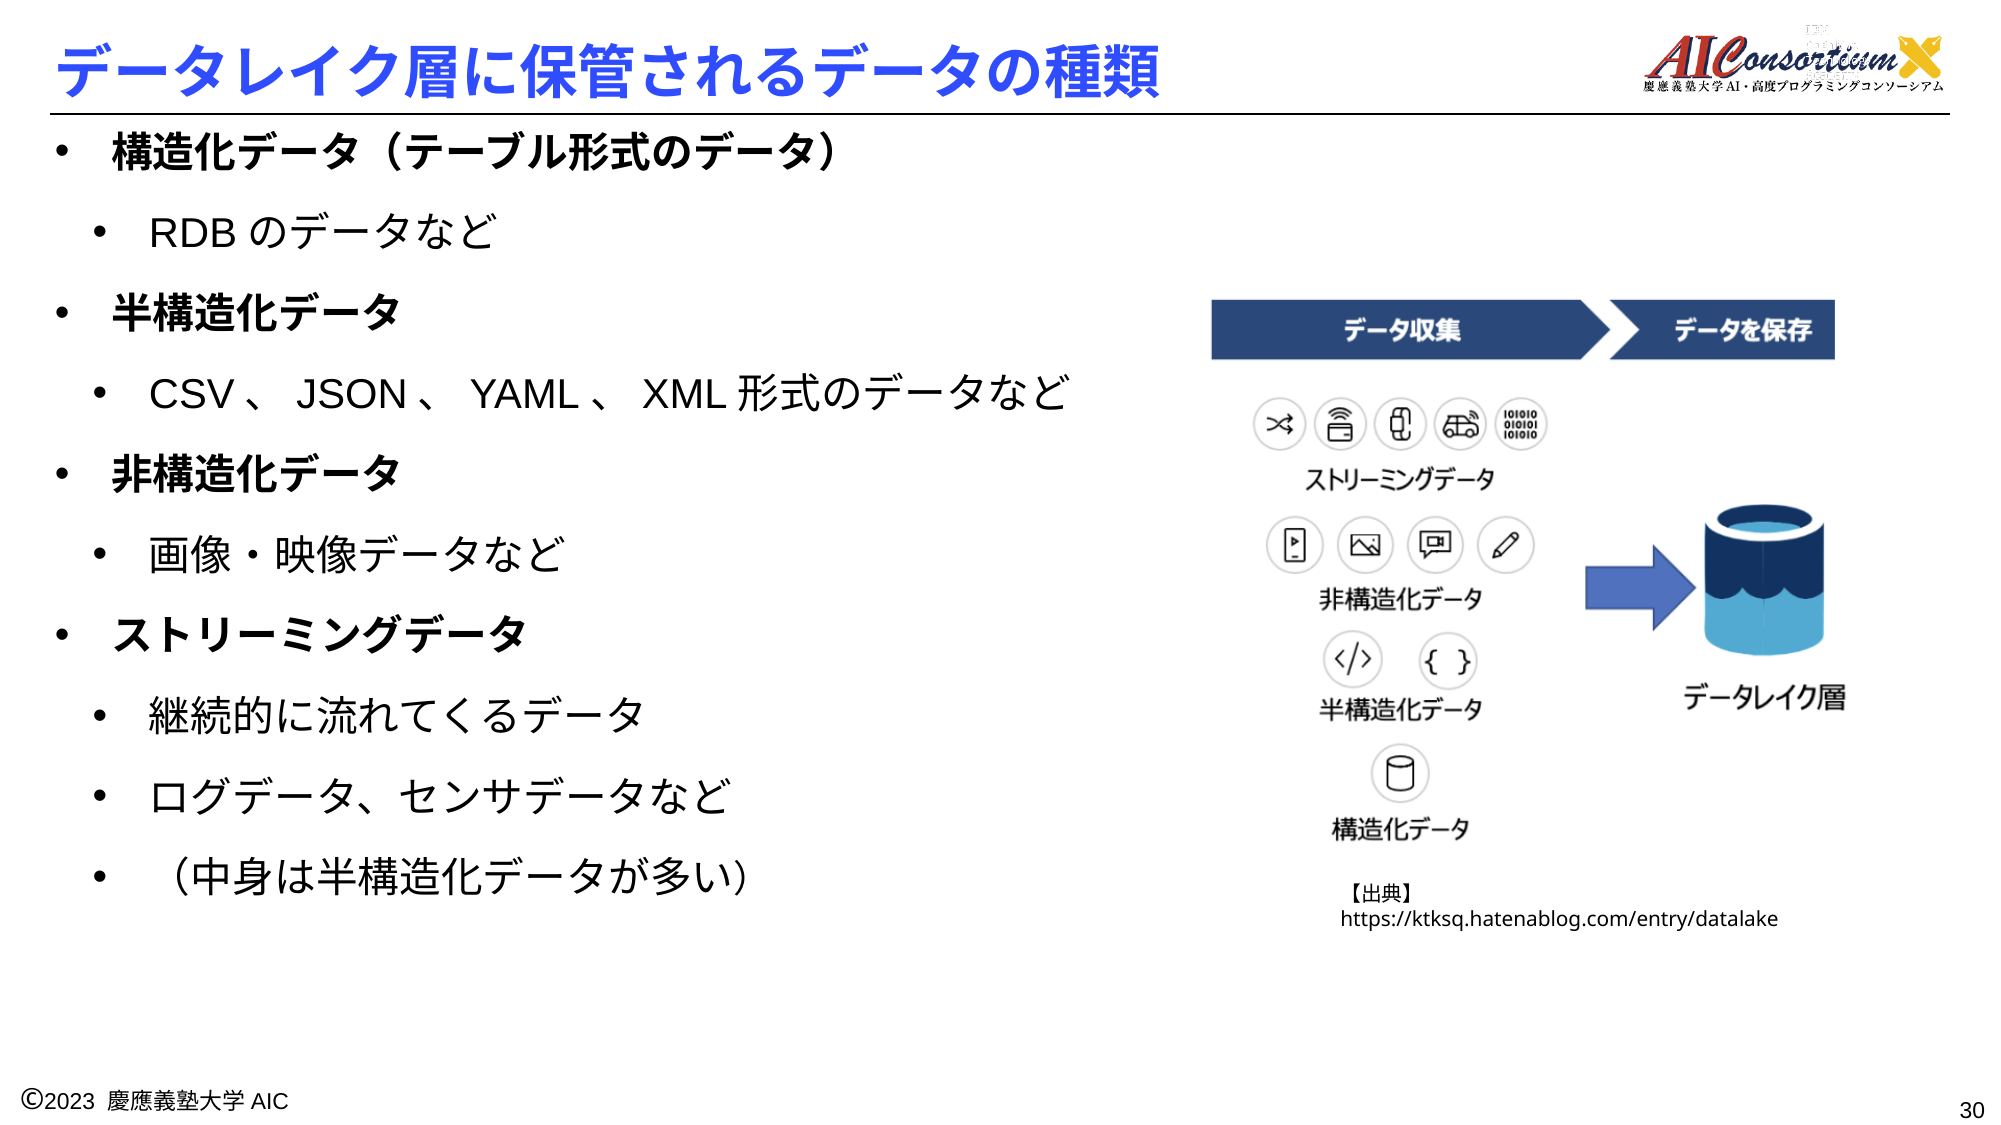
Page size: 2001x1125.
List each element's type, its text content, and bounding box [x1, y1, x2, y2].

list 構造化データ（テーブル形式のデータ） RDBのデータなど 半構造化データ CSV、JSON、YAML、XML形式のデータなど 非構造化データ 画像・映像データなど ストリーミングデータ 継続的に流れてくるデータ ログデータ、センサデータなど （中身は半構造化データが多い） [54, 125, 1945, 1083]
text_box 【出典】 https://ktksq.hatenablog.com/entry/datalake [1325, 881, 1881, 938]
picture [1626, 18, 1959, 109]
title データレイク層に保管されるデータの種類 [55, 35, 1633, 114]
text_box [1191, 251, 1905, 874]
slide_number 30 [1761, 1093, 2000, 1125]
